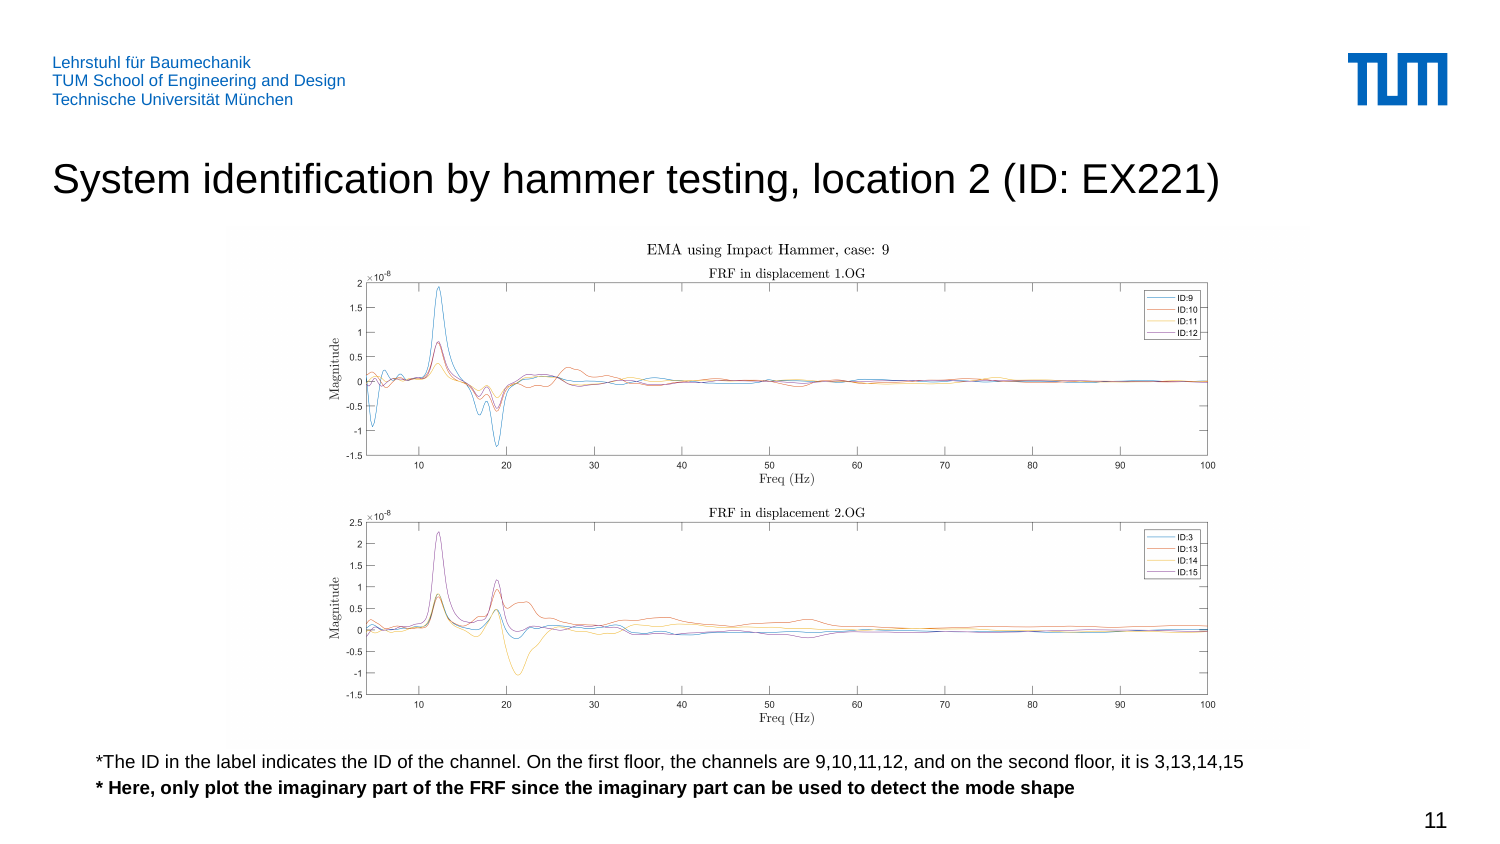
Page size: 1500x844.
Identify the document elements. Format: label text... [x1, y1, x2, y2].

title System identification by hammer testing, location 2 (ID: EX221) [51, 134, 1449, 196]
text_box *The ID in the label indicates the ID of the channel. On the first floor, the channels are 9,10,11,12, and on the second floor, it is 3,13,14,15 * Here, only plot the imaginary part of the FRF since the imaginary part can be used to detect the mode shape [95, 746, 1325, 798]
slide_number 11 [1111, 796, 1448, 842]
picture [225, 225, 1311, 750]
